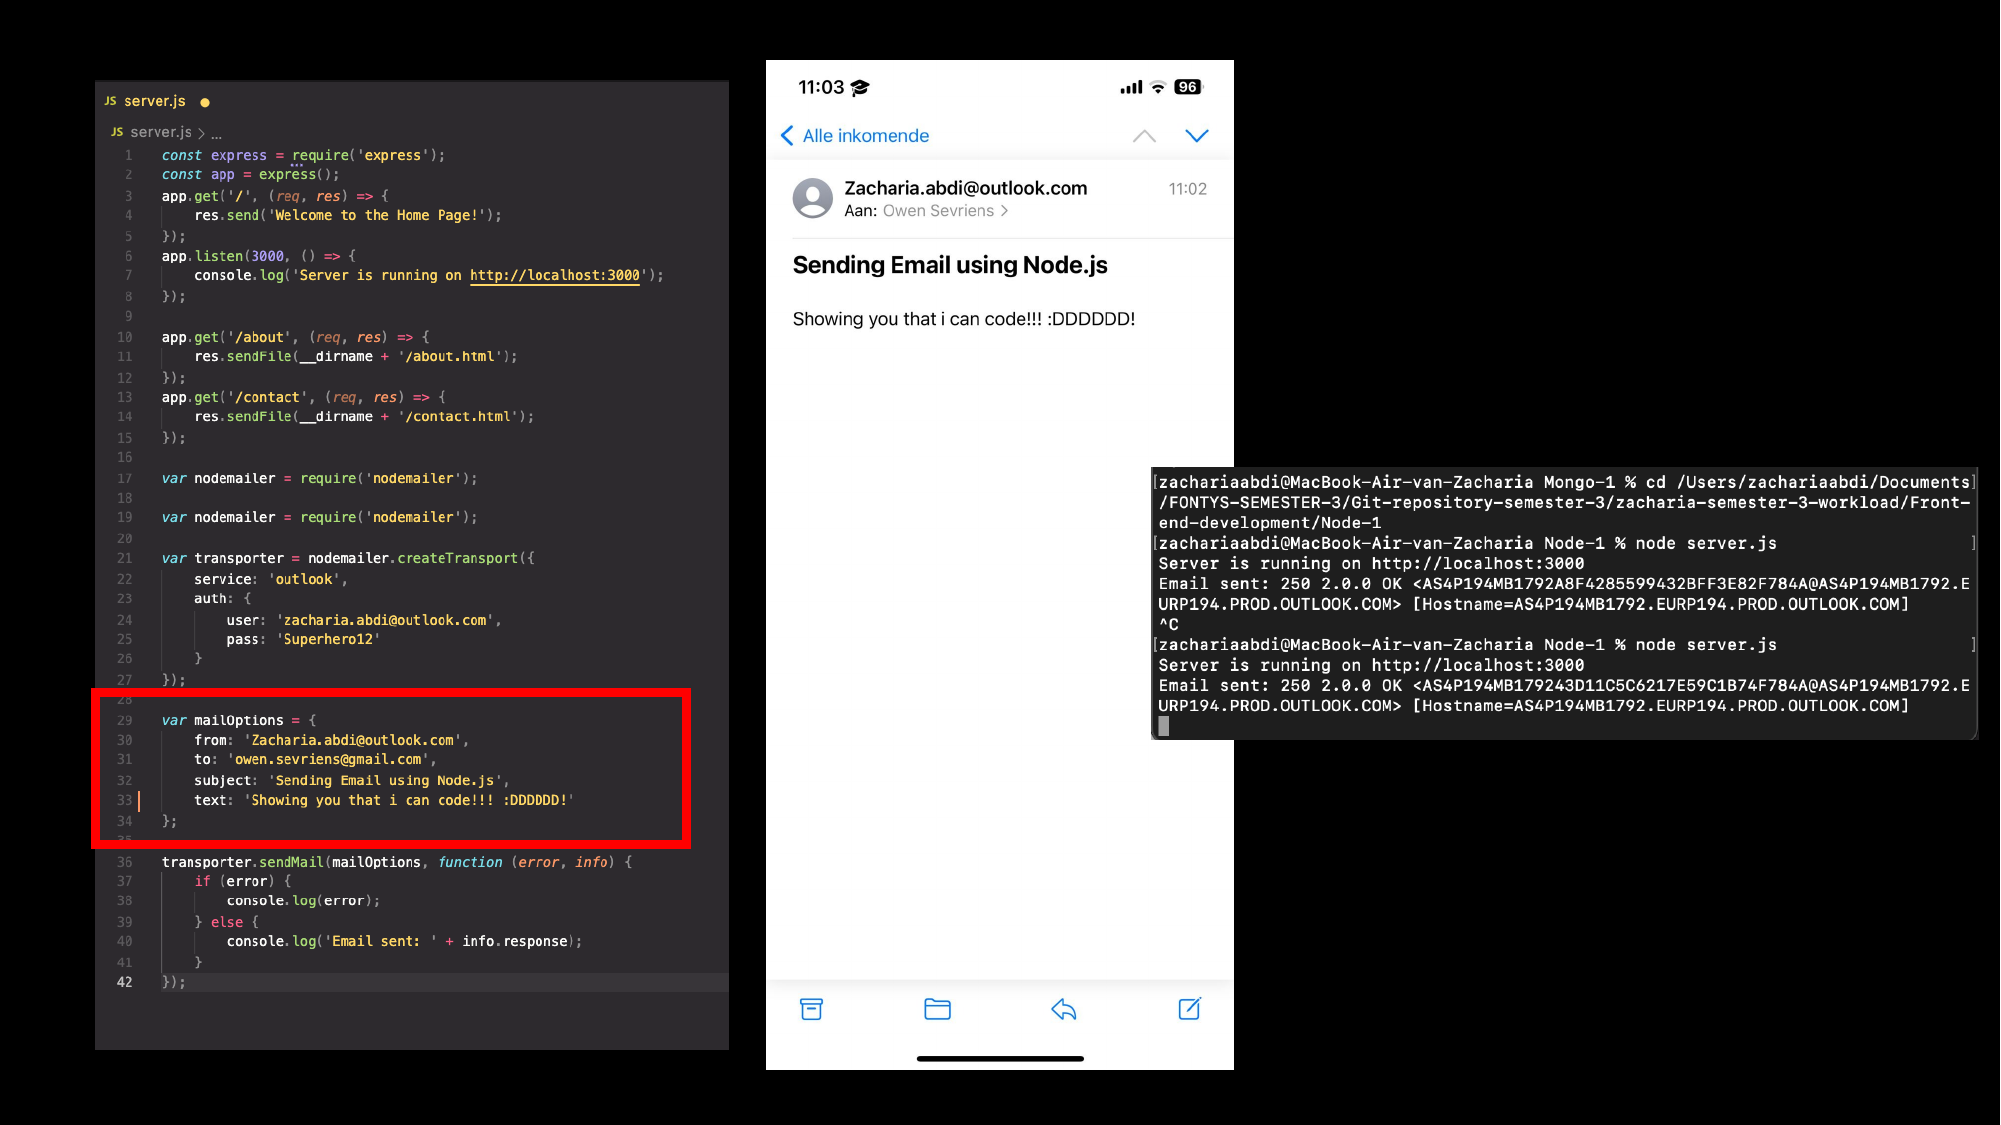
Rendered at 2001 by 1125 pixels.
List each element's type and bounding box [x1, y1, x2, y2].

picture [766, 60, 1980, 1070]
list [95, 80, 729, 1050]
